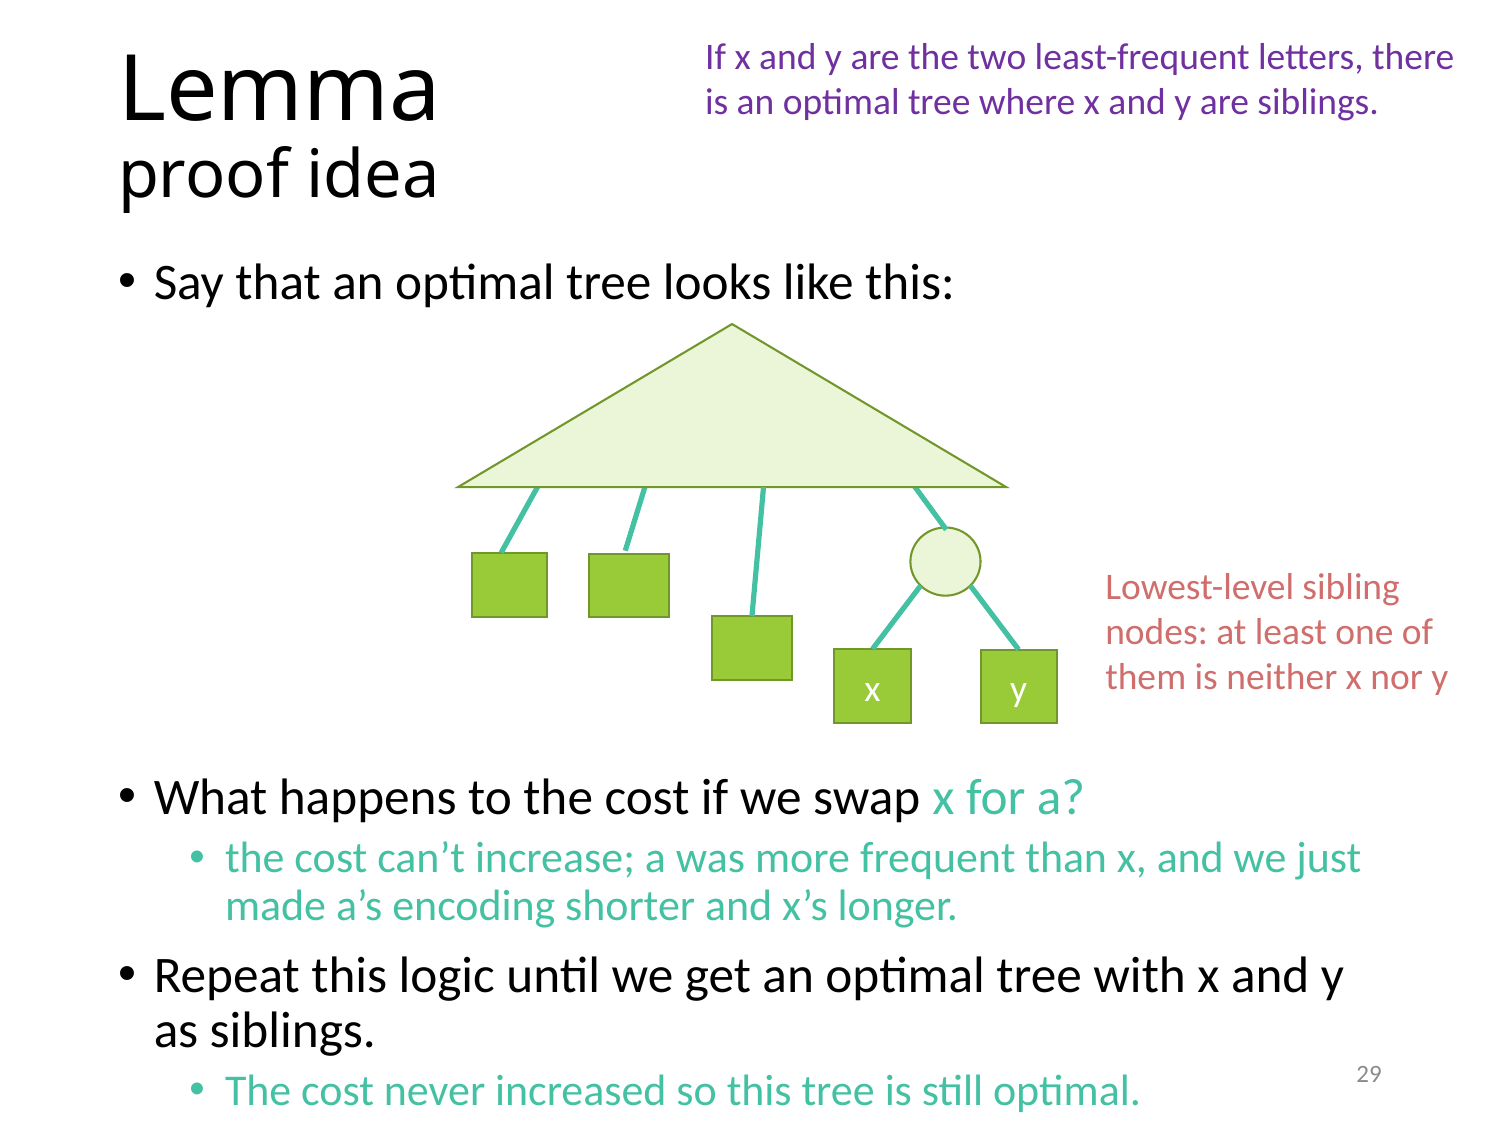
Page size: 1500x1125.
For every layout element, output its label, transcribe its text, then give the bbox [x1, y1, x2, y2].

text_box [454, 477, 472, 489]
text_box [476, 322, 1010, 489]
list Say that an optimal tree looks like this: What happens to the cost if we swap x for a? the cost can’t increase; a was more frequent than x, and we just made a’s encoding shorter and x’s longer. Repeat this logic until we get an optimal tree with x and y as siblings. The cost never increased so this tree is still optimal. [103, 247, 1397, 1125]
text_box y [980, 649, 1058, 724]
text_box x [833, 648, 912, 724]
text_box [751, 487, 764, 617]
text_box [472, 475, 981, 618]
text_box If x and y are the two least-frequent letters, there is an optimal tree where x and y are siblings. [615, 24, 1498, 129]
text_box Lowest-level sibling nodes: at least one of them is neither x nor y [1090, 554, 1469, 705]
slide_number 29 [1059, 1042, 1397, 1103]
title Lemma proof idea [103, 17, 1397, 236]
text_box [872, 585, 921, 649]
text_box [711, 618, 793, 681]
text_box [970, 585, 1019, 650]
